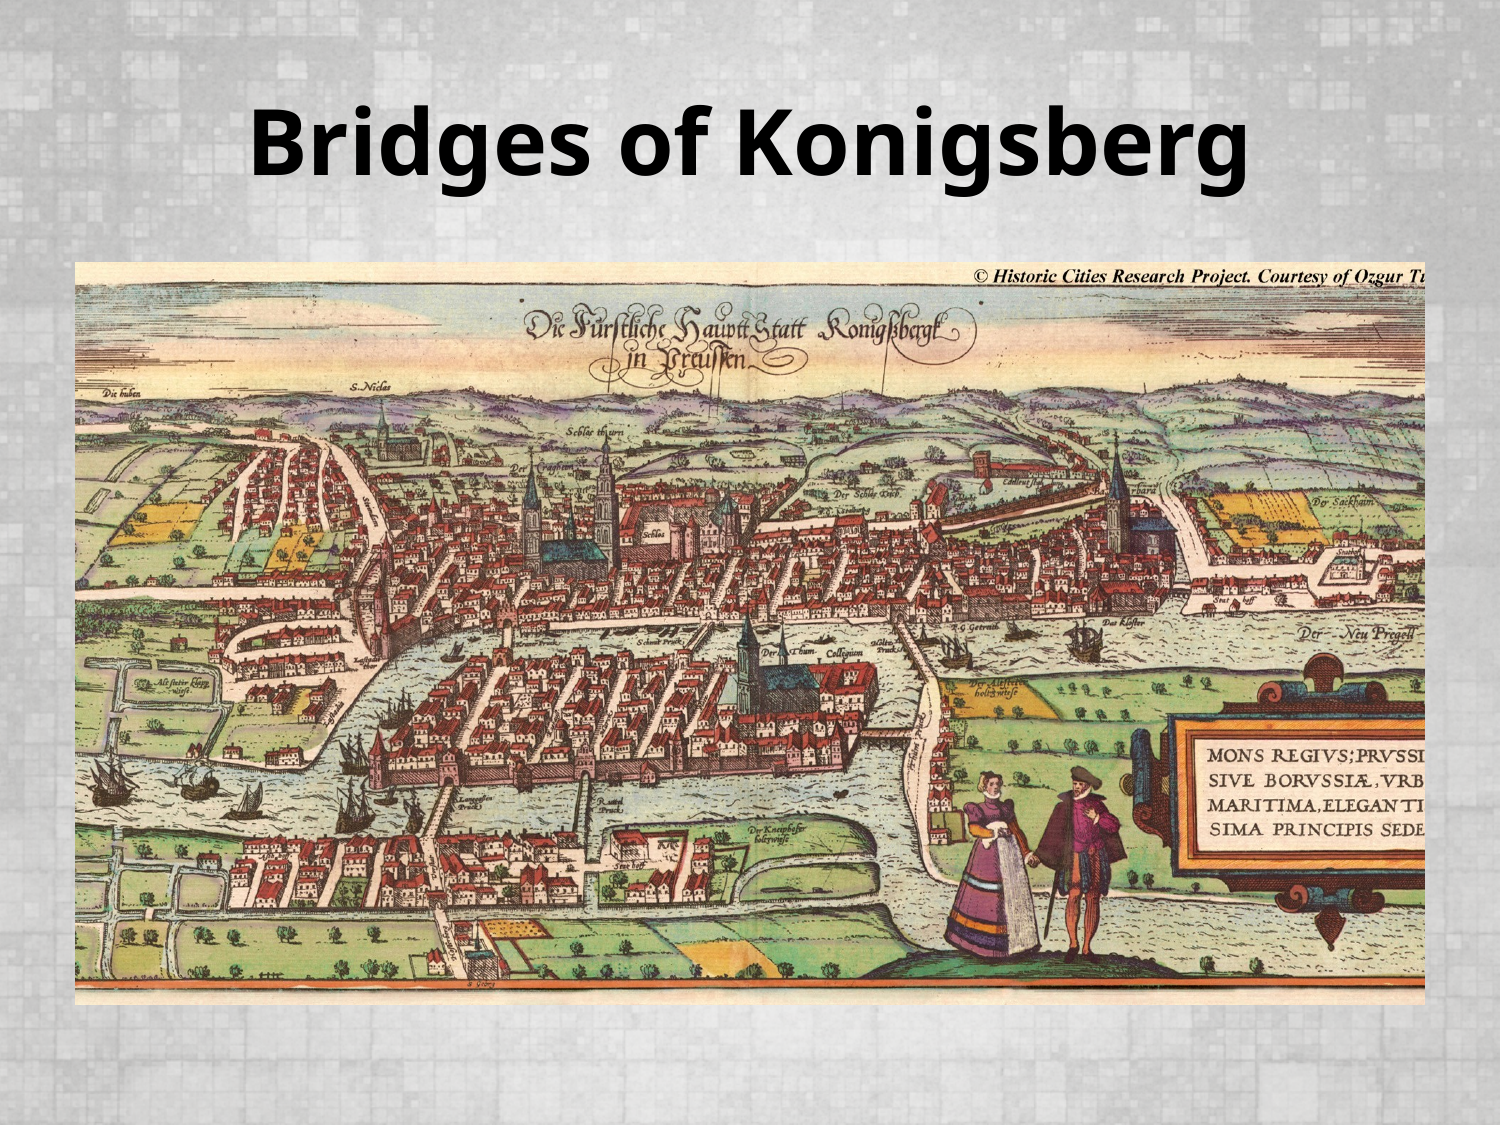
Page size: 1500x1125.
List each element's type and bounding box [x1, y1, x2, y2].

picture [0, 0, 1500, 1125]
list [74, 262, 1426, 1006]
